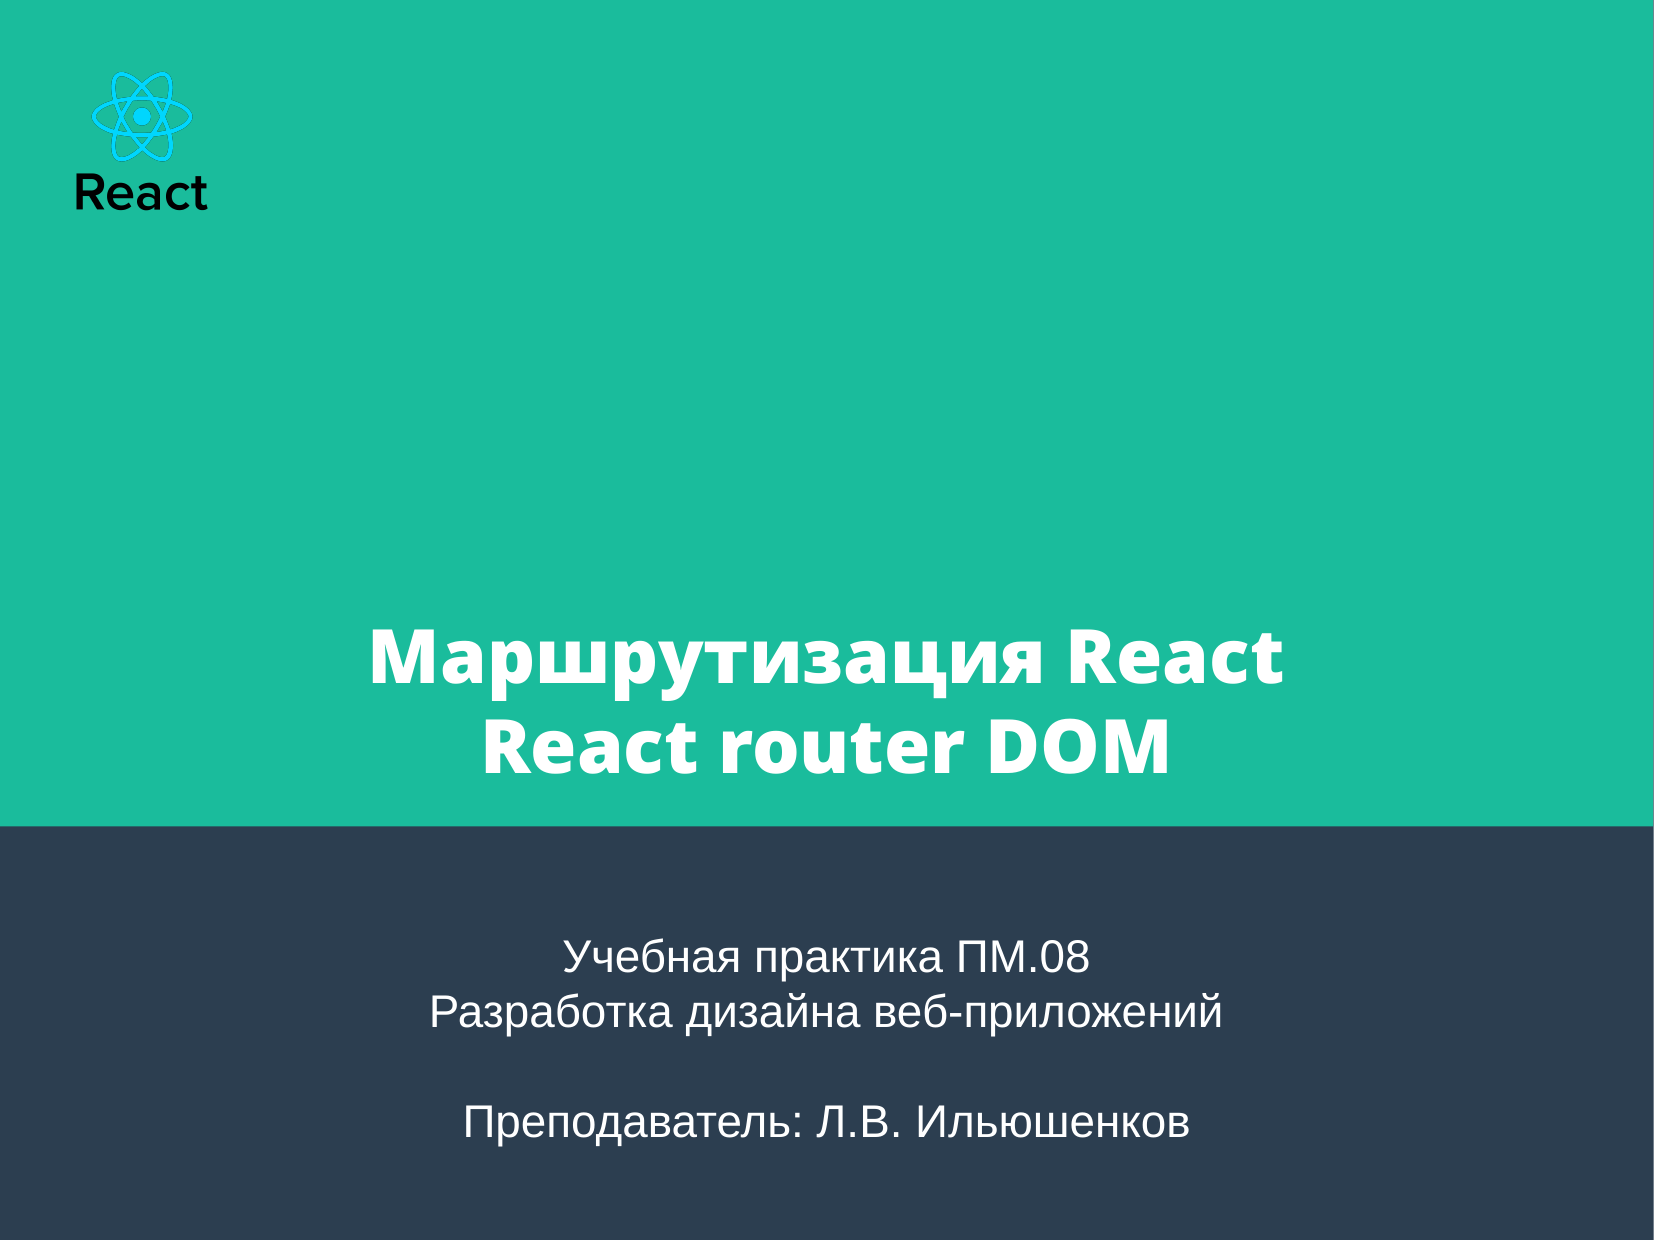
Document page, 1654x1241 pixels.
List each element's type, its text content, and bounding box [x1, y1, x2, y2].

text_box Учебная практика ПМ.08 Разработка дизайна веб-приложений Преподаватель: Л.В. Ильюшенков [59, 874, 1595, 1199]
picture [24, 23, 260, 259]
text_box Маршрутизация React React router DOM [59, 620, 1595, 777]
